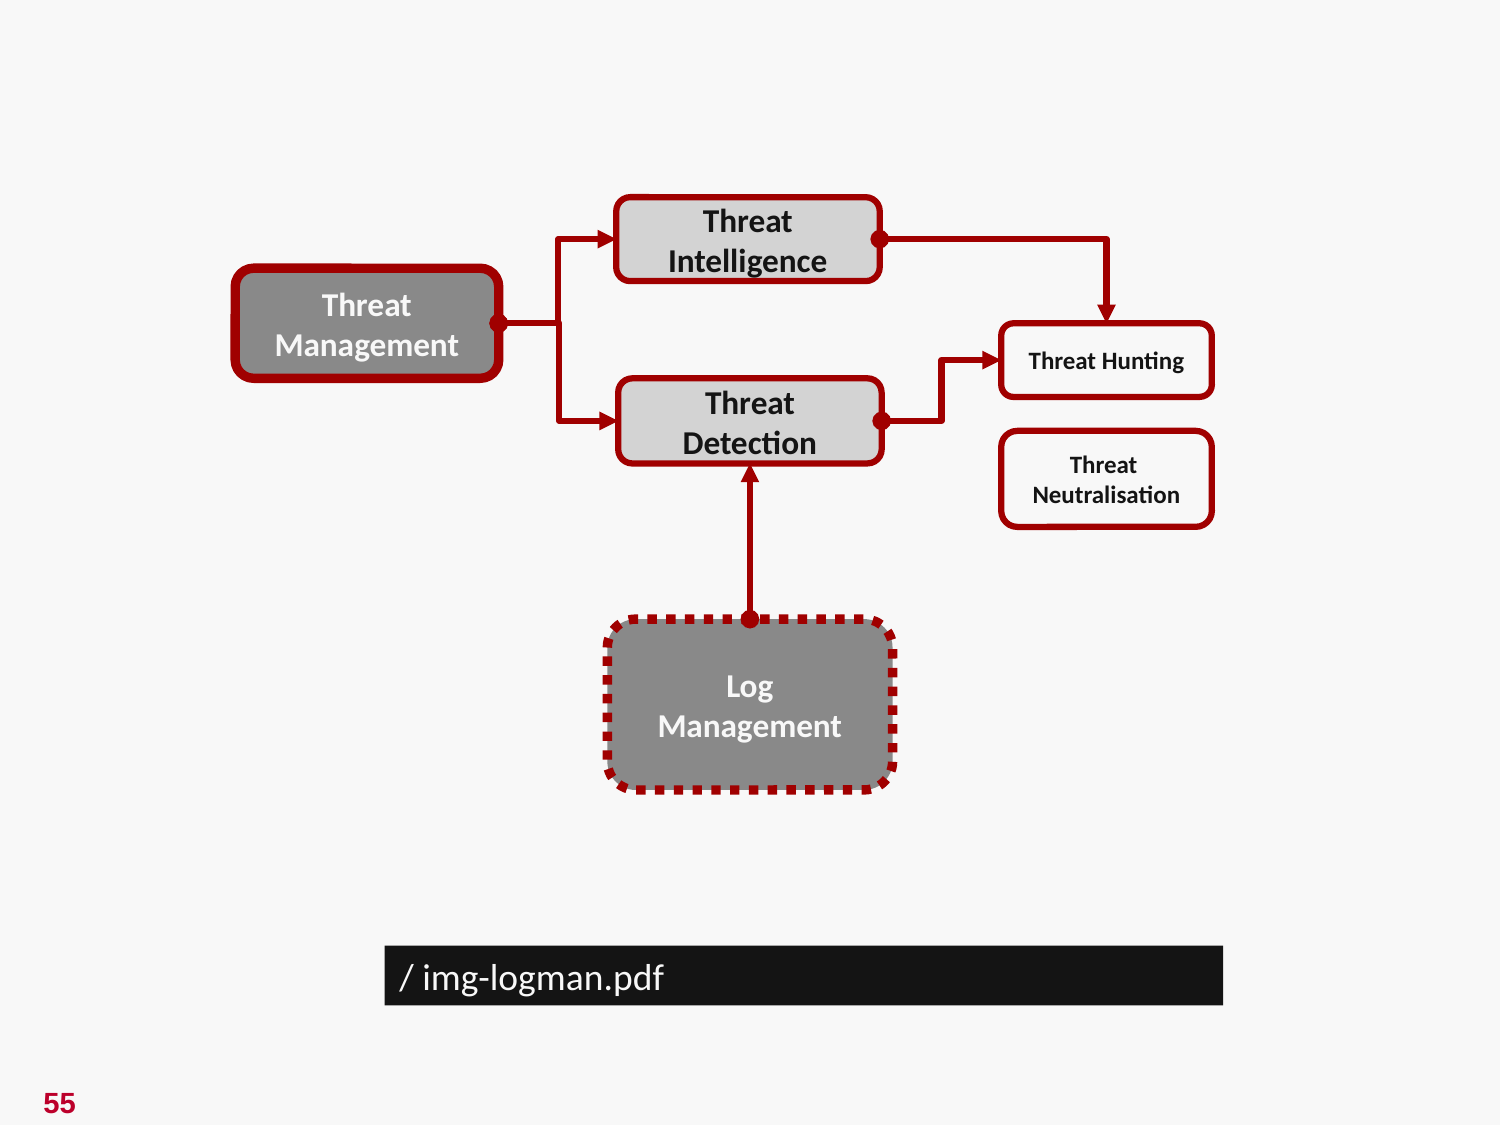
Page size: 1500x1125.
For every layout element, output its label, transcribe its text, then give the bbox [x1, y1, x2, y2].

text_box Log Management [605, 616, 895, 793]
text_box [881, 359, 1002, 422]
text_box Threat Intelligence [614, 195, 882, 284]
text_box / img-logman.pdf [384, 945, 1224, 1006]
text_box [498, 238, 617, 322]
text_box Threat Hunting [999, 321, 1214, 400]
text_box Threat Neutralisation [999, 428, 1214, 529]
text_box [498, 323, 619, 422]
text_box Threat Detection [616, 376, 884, 466]
text_box Threat Management [233, 266, 493, 381]
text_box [879, 238, 1107, 324]
